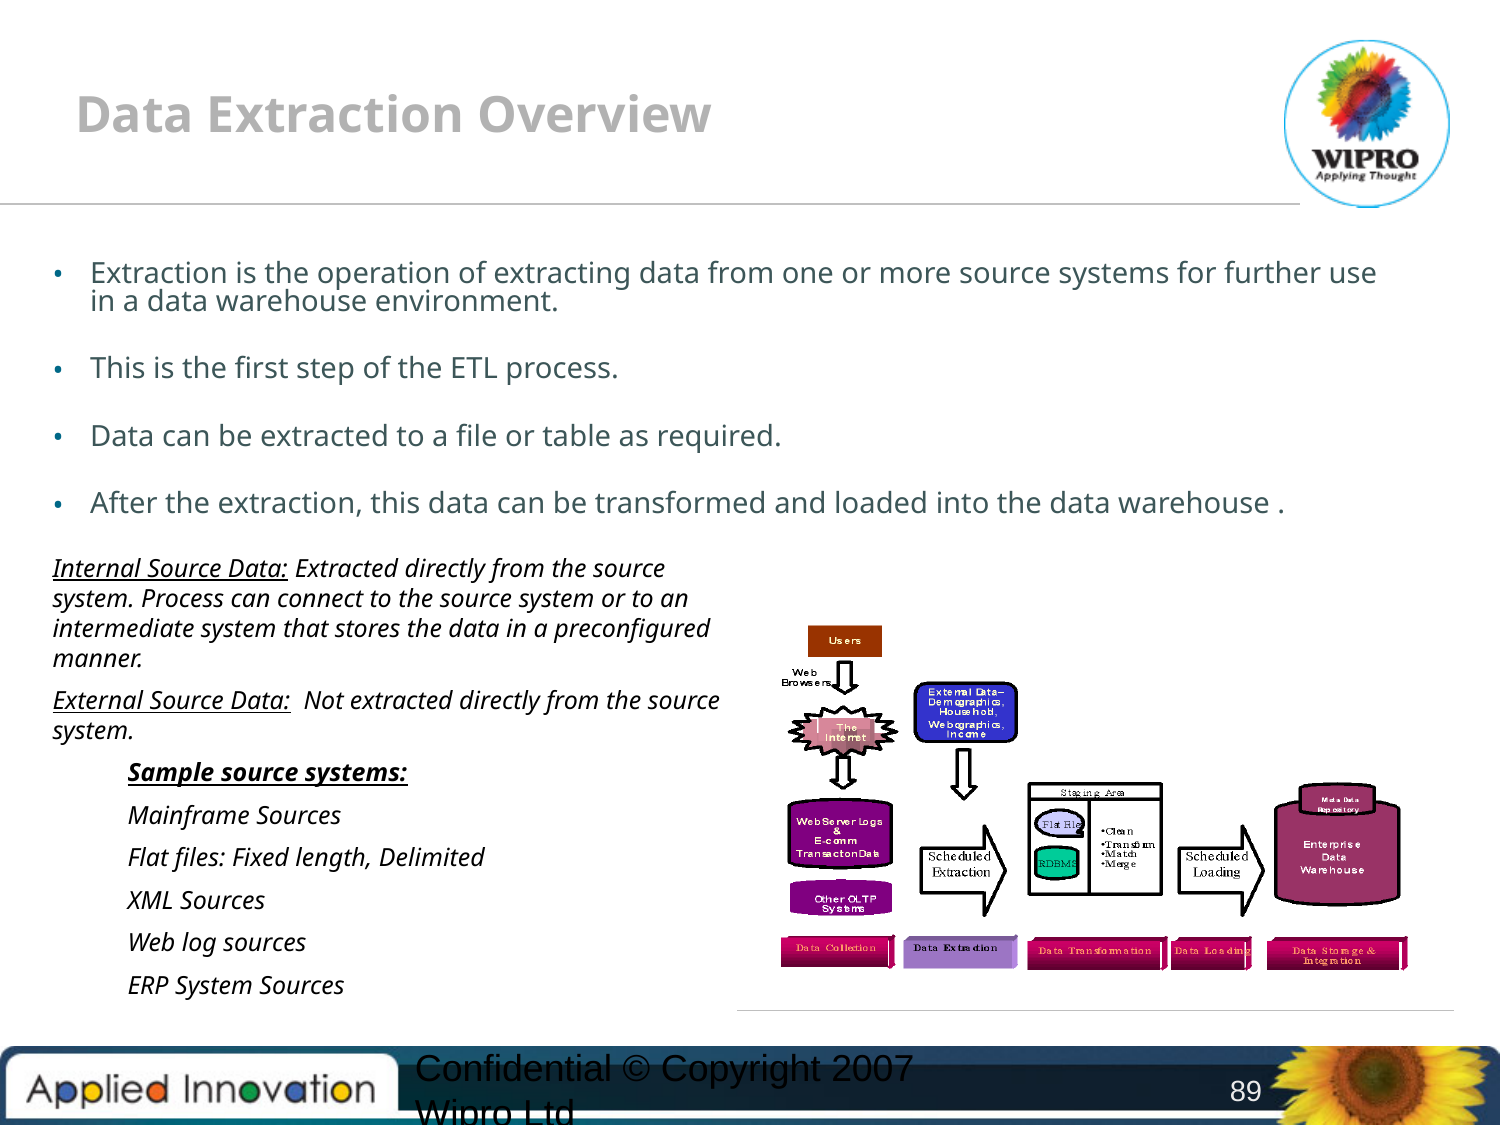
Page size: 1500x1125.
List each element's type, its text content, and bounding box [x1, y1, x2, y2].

picture [0, 1046, 1500, 1125]
picture [1284, 37, 1450, 208]
text_box Data Extraction Overview [0, 0, 1325, 150]
footer Confidential © Copyright 2007 Wipro Ltd [399, 1057, 975, 1121]
picture [527, 1121, 541, 1125]
text_box Internal Source Data: Extracted directly from the source system. Process can connect to the source system or to an intermediate system that stores the data in a preconfigured manner. External Source Data: Not extracted directly from the source system. Sample source systems: Mainframe Sources Flat files: Fixed length, Delimited XML Sources Web log sources ERP System Sources [37, 544, 738, 1025]
list Extraction is the operation of extracting data from one or more source systems for further use in a data warehouse environment. This is the first step of the ETL process. Data can be extracted to a file or table as required. After the extraction, this data can be transformed and loaded into the data warehouse . [37, 212, 1425, 525]
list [737, 537, 1454, 1012]
